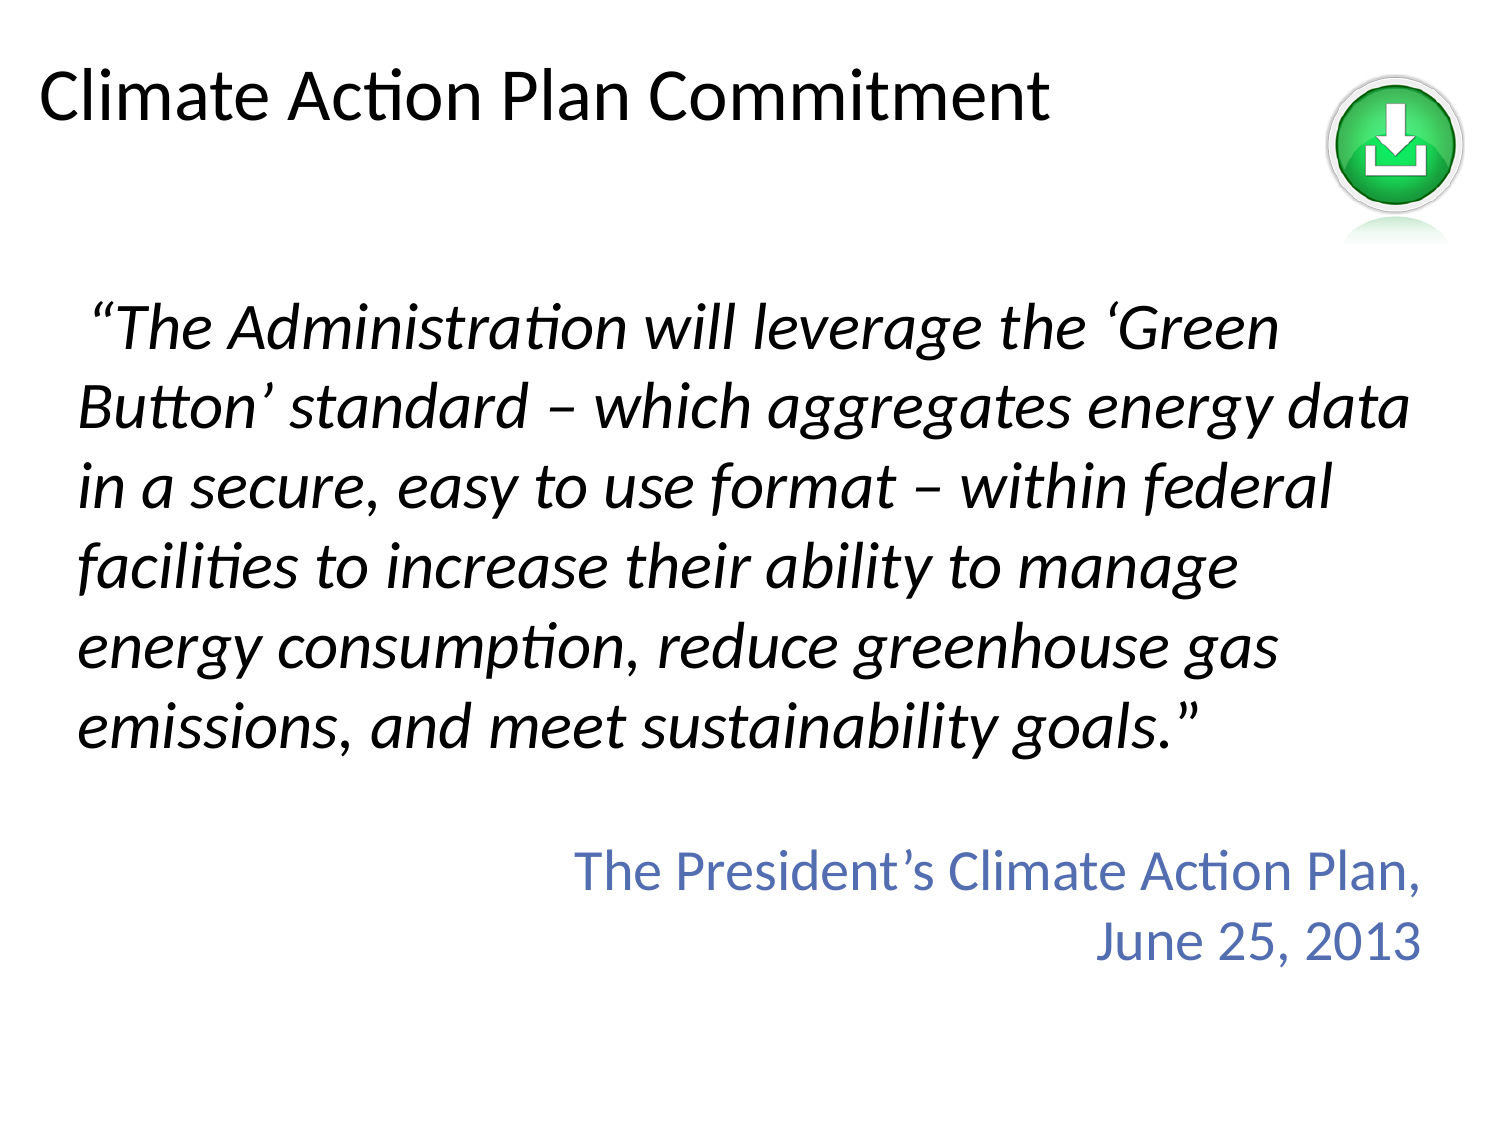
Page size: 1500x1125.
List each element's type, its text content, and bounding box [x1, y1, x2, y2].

text_box “The Administration will leverage the ‘Green Button’ standard – which aggregates energy data in a secure, easy to use format – within federal facilities to increase their ability to manage energy consumption, reduce greenhouse gas emissions, and meet sustainability goals.” The President’s Climate Action Plan, June 25, 2013 [62, 275, 1438, 980]
title Climate Action Plan Commitment [24, 24, 1375, 155]
picture [1325, 74, 1465, 244]
